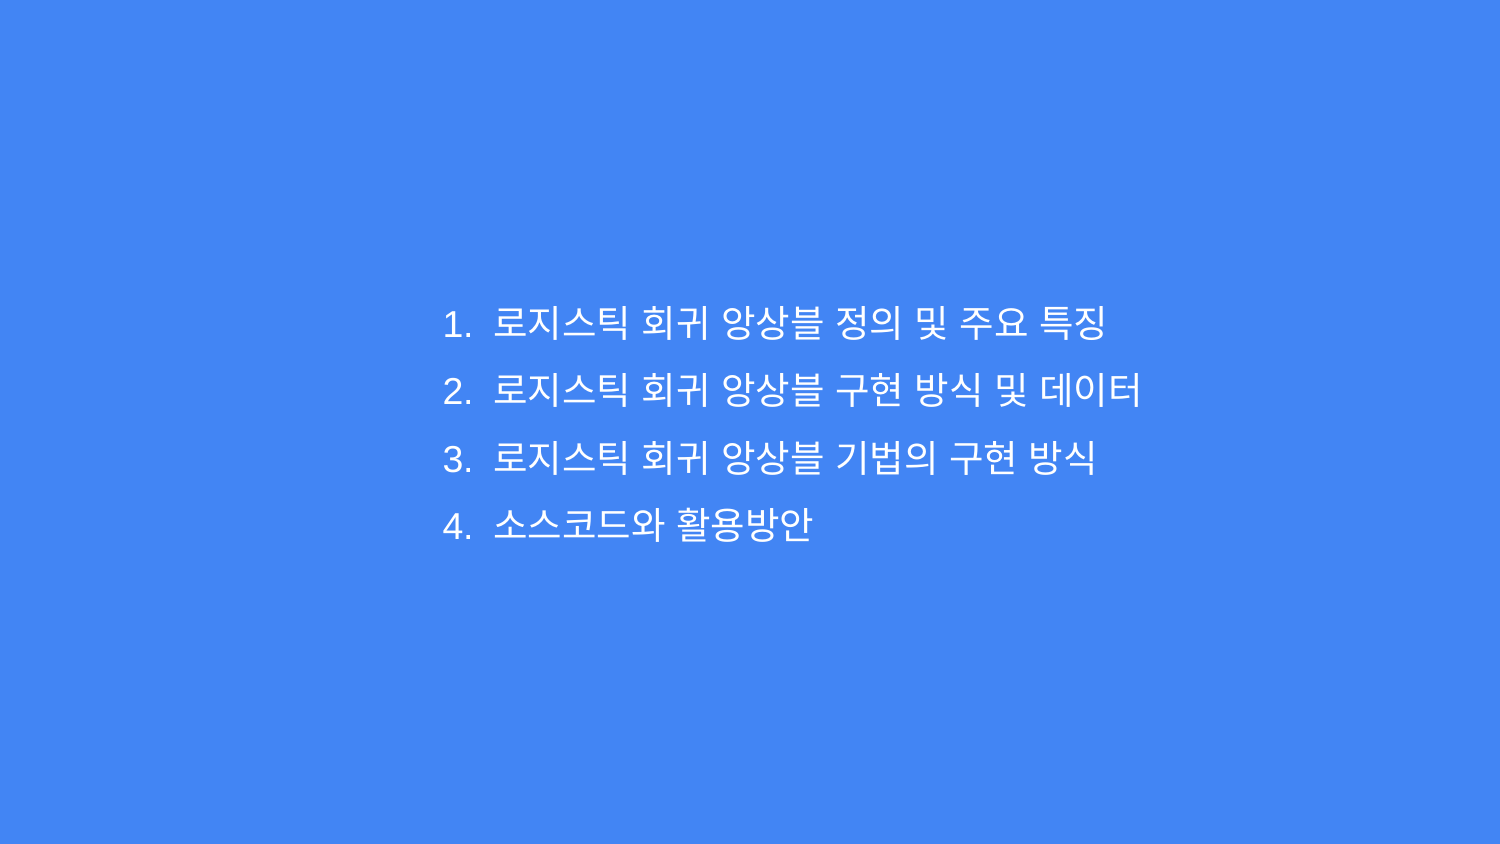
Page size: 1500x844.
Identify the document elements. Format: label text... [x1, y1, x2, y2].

text_box 1. 로지스틱 회귀 앙상블 정의 및 주요 특징 2. 로지스틱 회귀 앙상블 구현 방식 및 데이터 3. 로지스틱 회귀 앙상블 기법의 구현 방식 4. 소스코드와 활용방안 [427, 284, 1199, 649]
